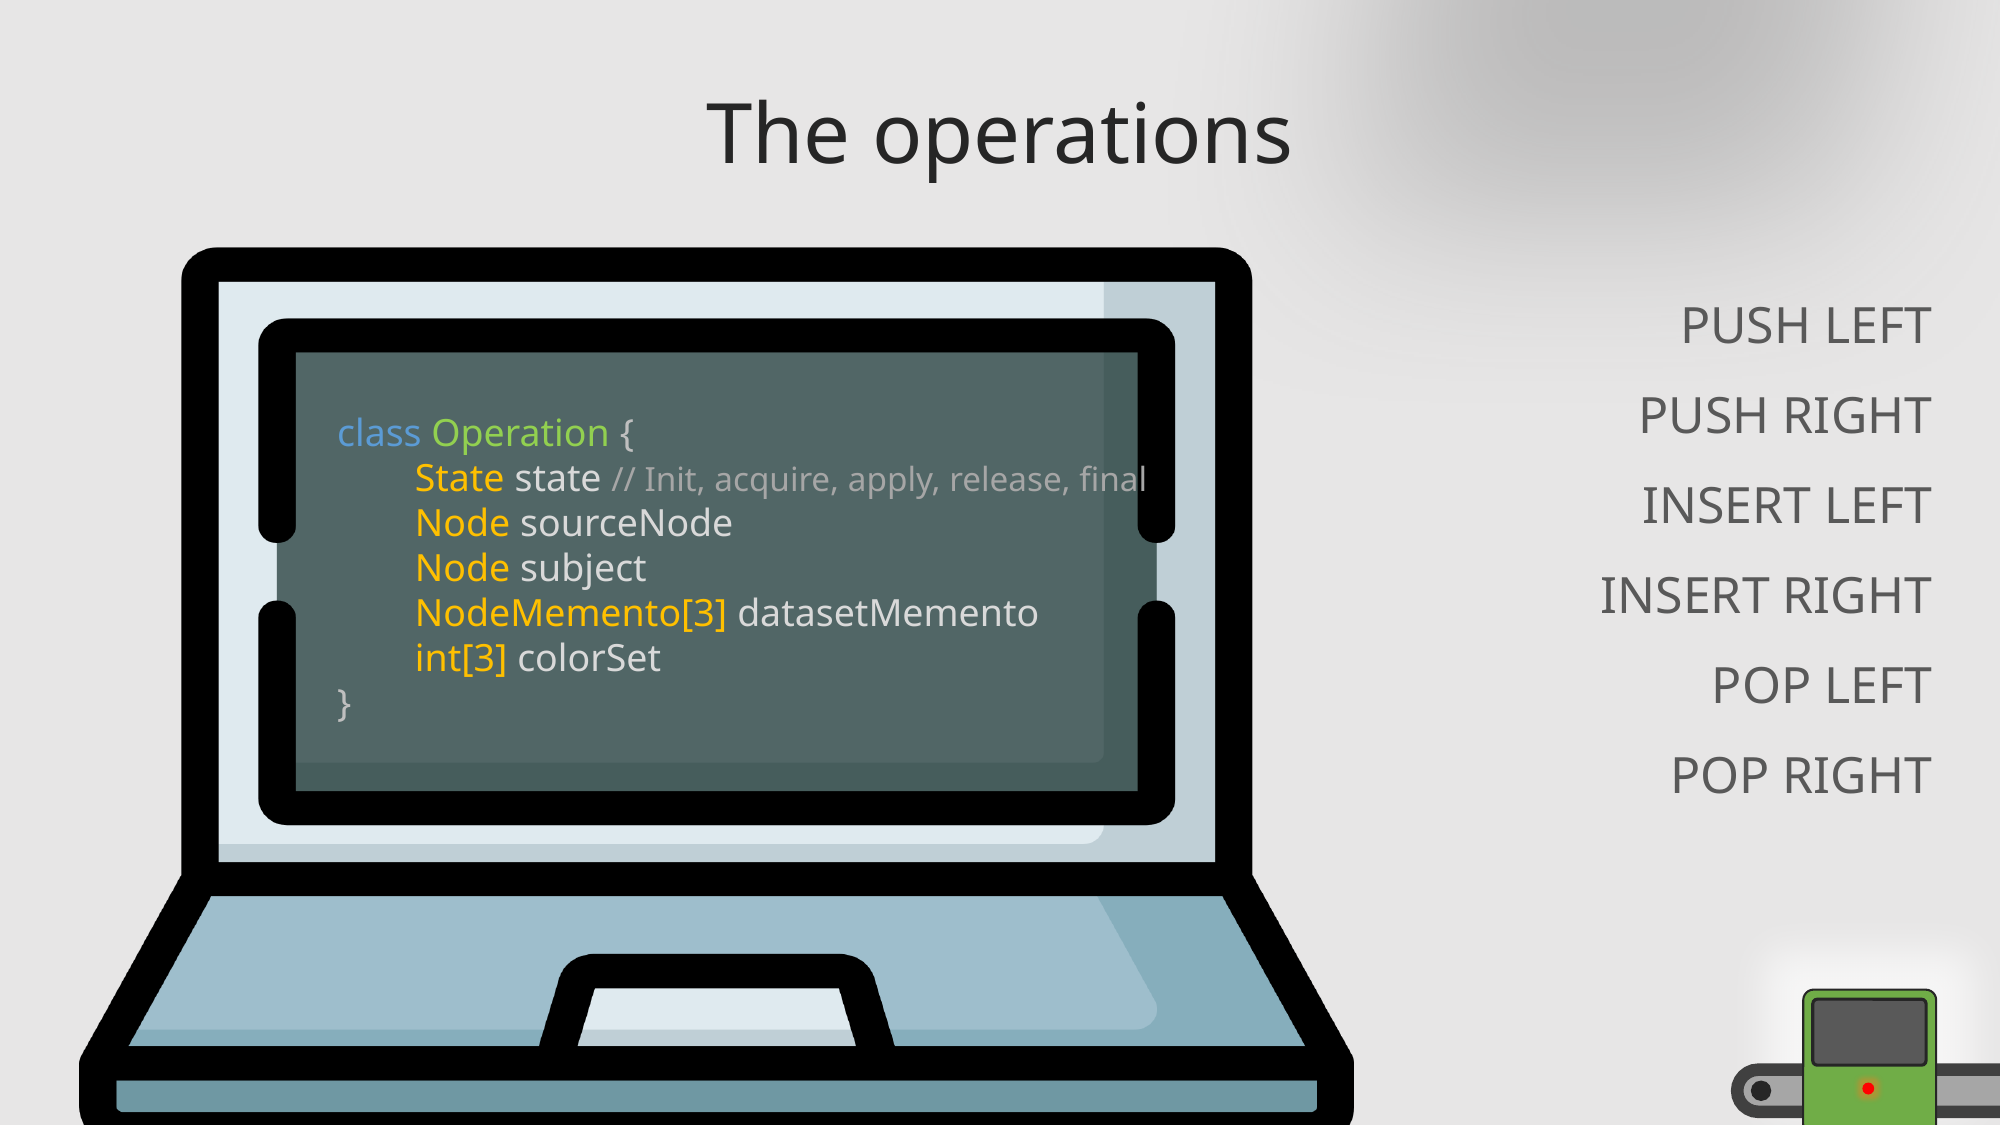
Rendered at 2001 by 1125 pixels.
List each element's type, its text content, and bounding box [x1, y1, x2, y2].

text_box [1938, 1068, 2000, 1113]
text_box The operations [157, 72, 1843, 188]
picture [78, 112, 1354, 1125]
text_box PUSH LEFT PUSH RIGHT INSERT LEFT INSERT RIGHT POP LEFT POP RIGHT [1487, 256, 1947, 811]
text_box [1736, 1068, 1802, 1113]
text_box [1811, 998, 1928, 1067]
text_box [1861, 1081, 1876, 1096]
text_box [1756, 1085, 1766, 1096]
text_box [1802, 988, 1938, 1125]
